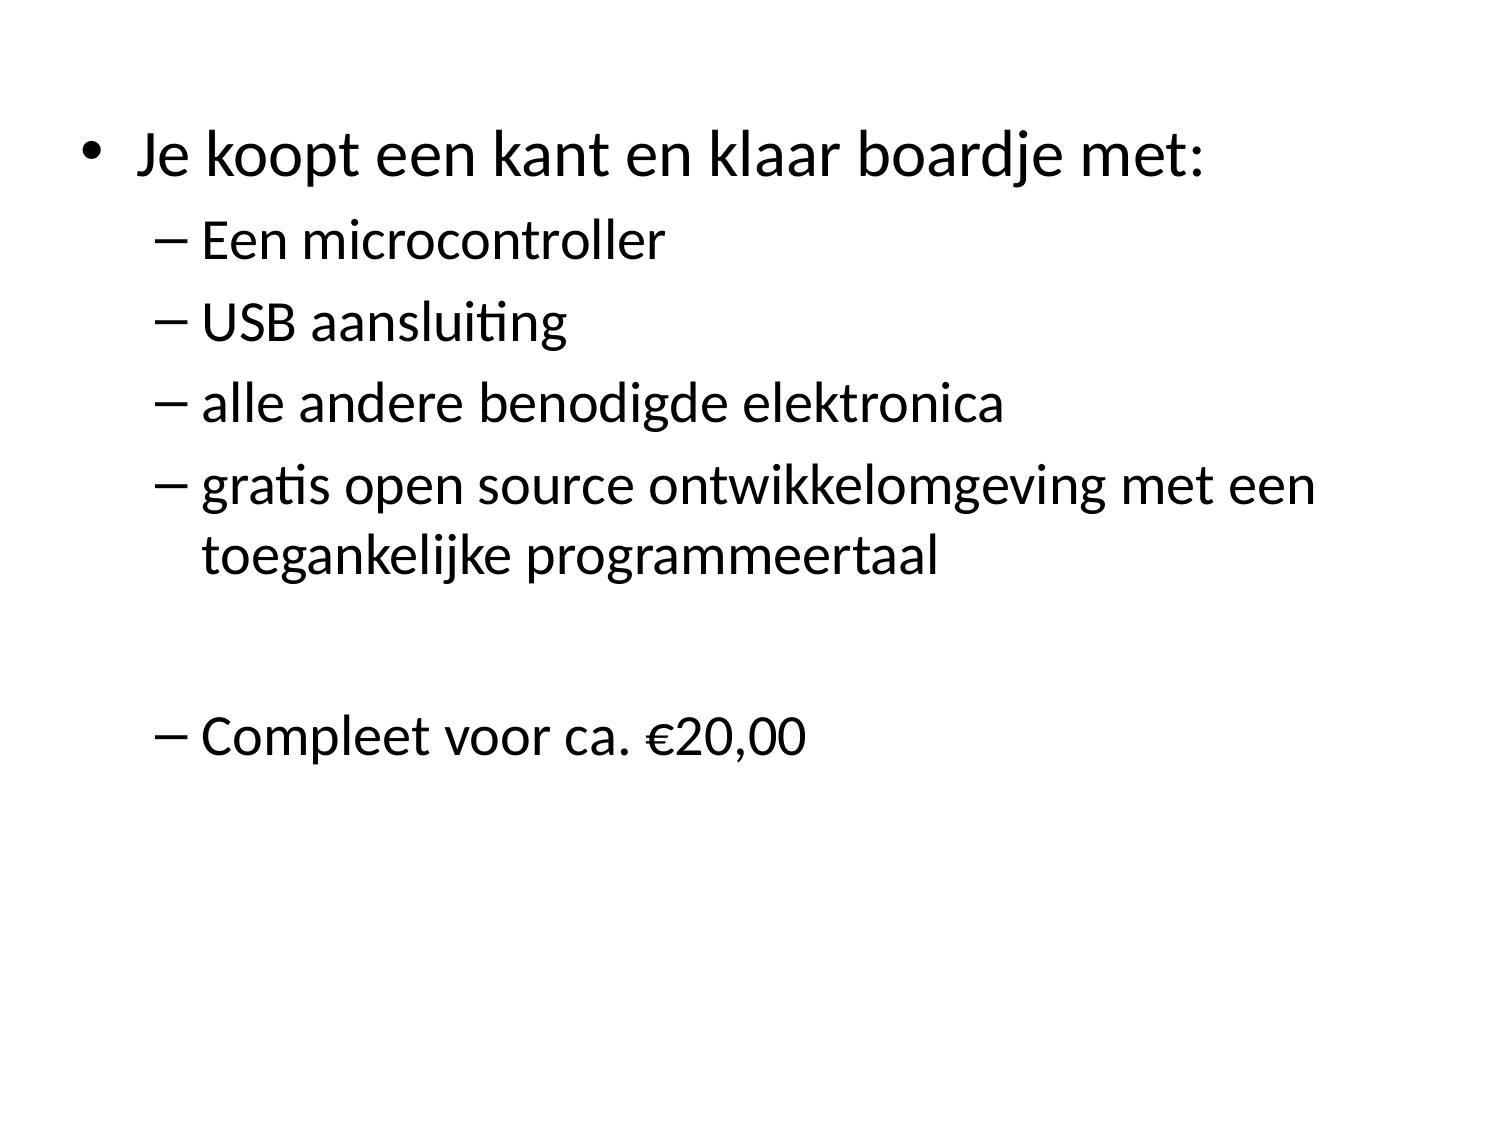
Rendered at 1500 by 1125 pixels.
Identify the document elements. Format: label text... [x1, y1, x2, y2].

list Je koopt een kant en klaar boardje met: Een microcontroller USB aansluiting alle andere benodigde elektronica gratis open source ontwikkelomgeving met een toegankelijke programmeertaal Compleet voor ca. €20,00 [64, 101, 1415, 1024]
